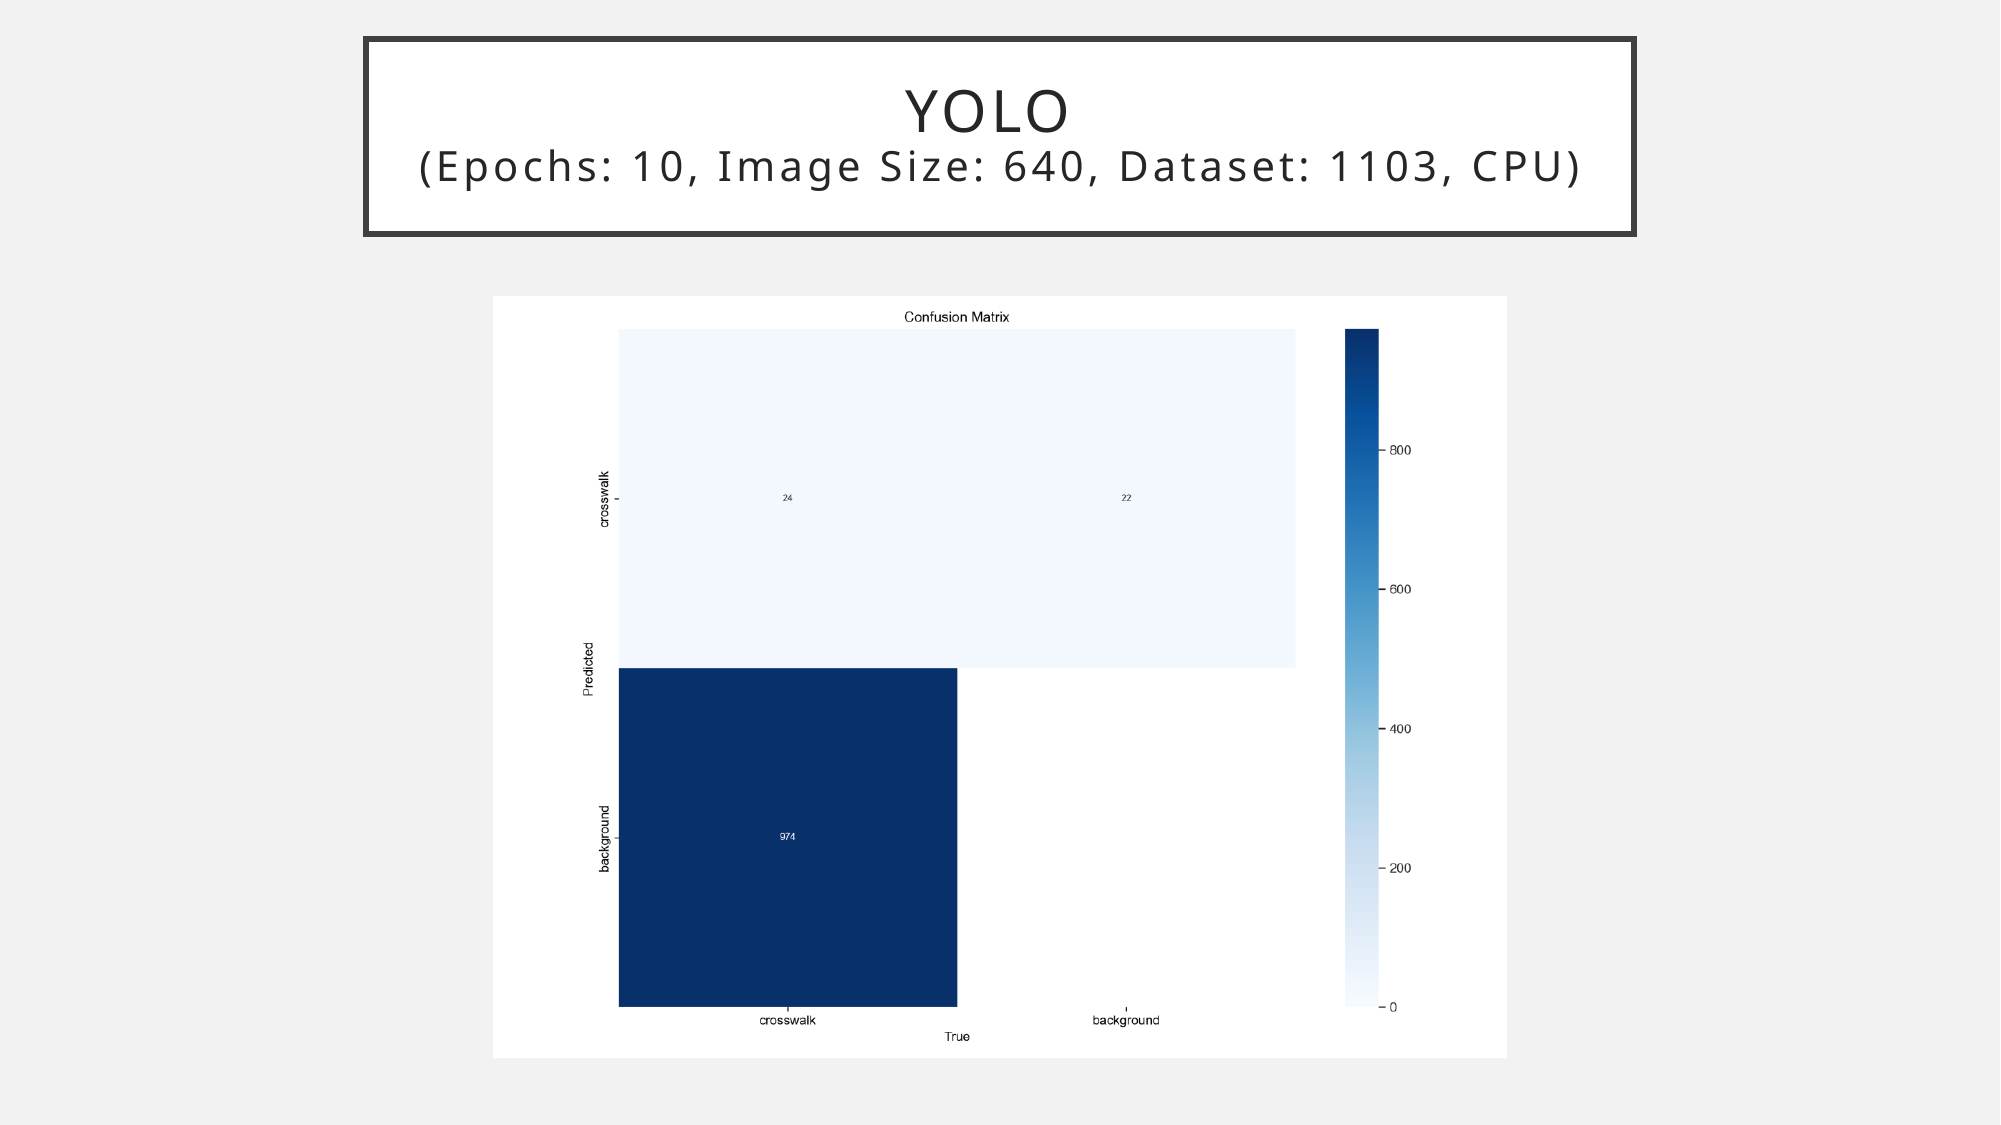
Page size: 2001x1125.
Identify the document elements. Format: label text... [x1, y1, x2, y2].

picture [493, 296, 1507, 1058]
title YOLO (Epochs: 10, Image Size: 640, Dataset: 1103, CPU) [363, 36, 1637, 237]
